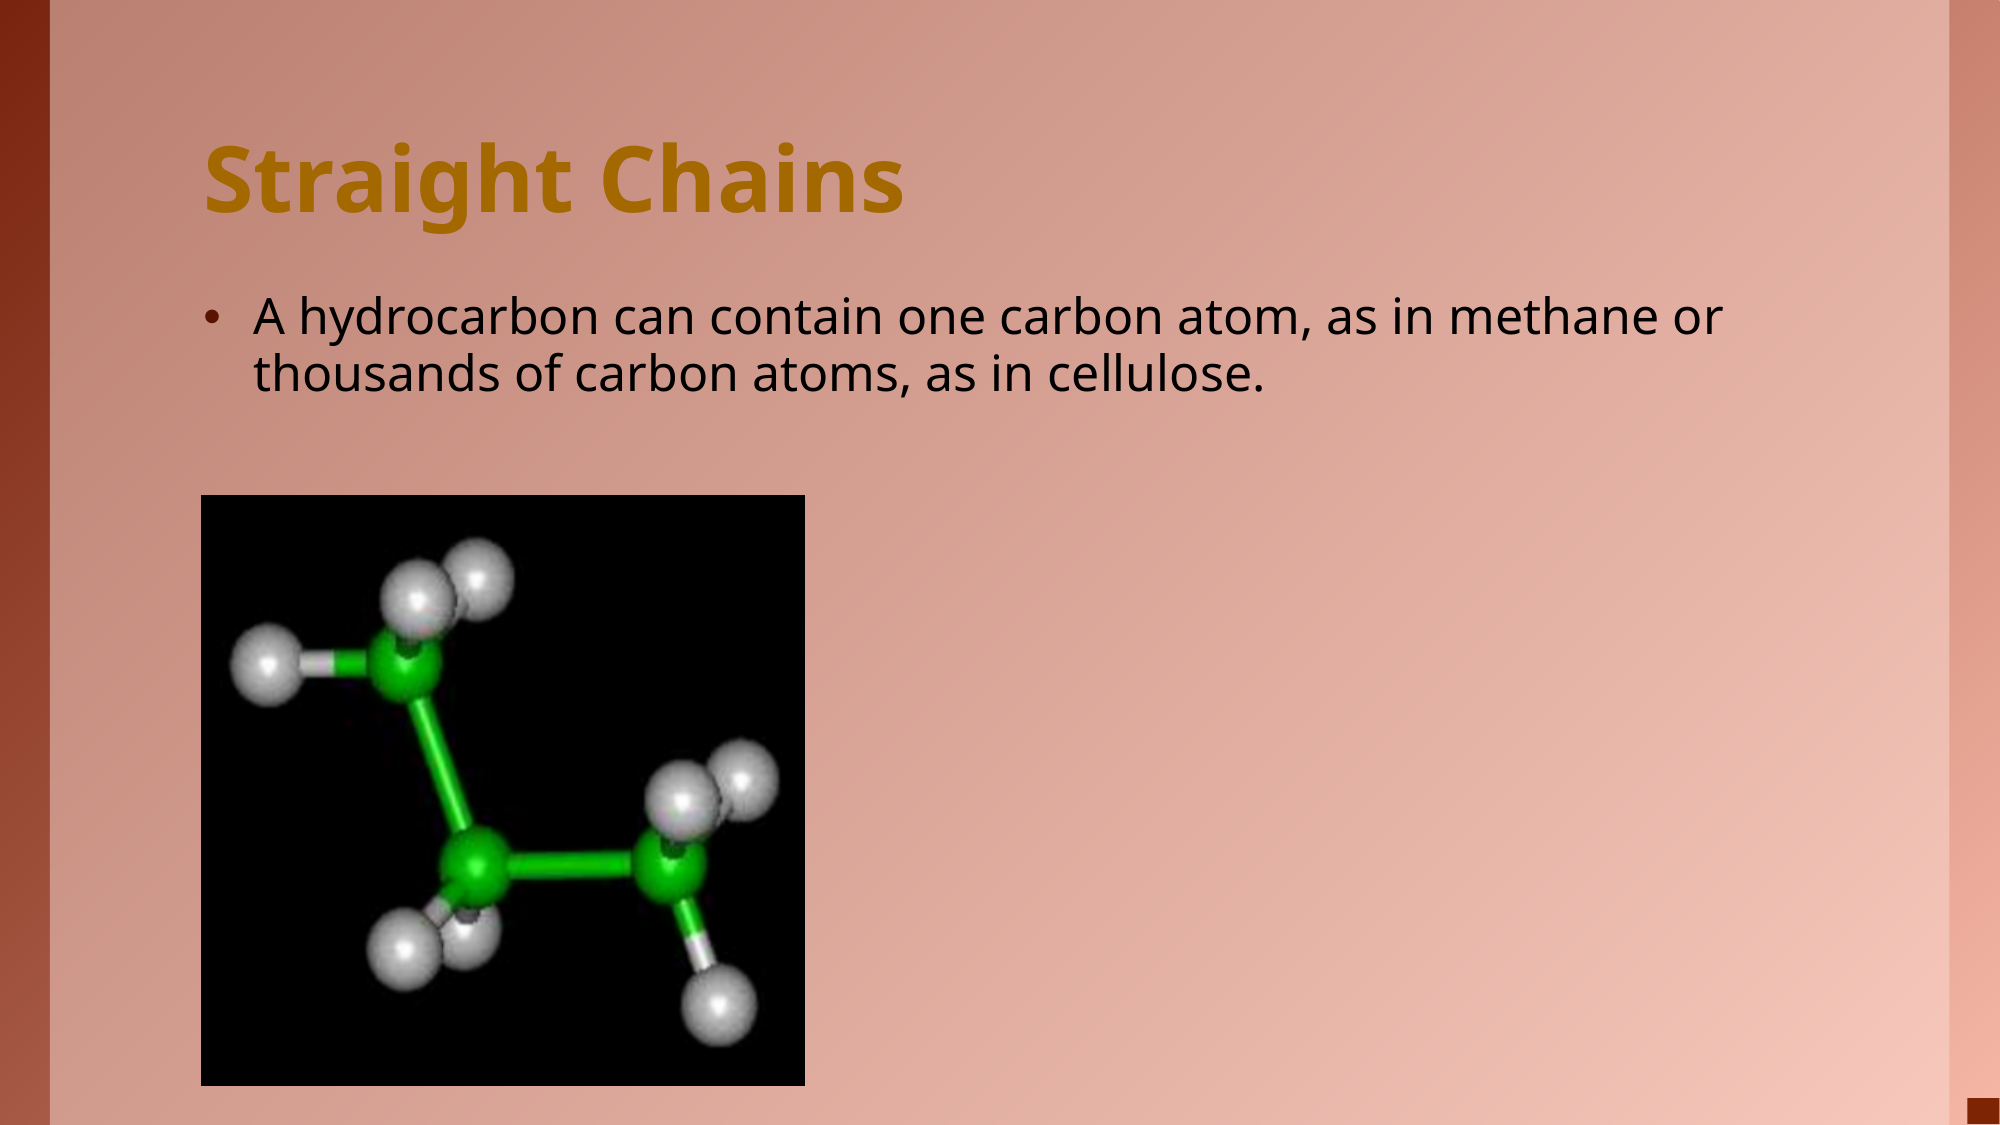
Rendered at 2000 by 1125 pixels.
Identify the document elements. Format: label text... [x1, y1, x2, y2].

title Straight Chains [183, 12, 1850, 242]
list A hydrocarbon can contain one carbon atom, as in methane or thousands of carbon atoms, as in cellulose. [183, 279, 1850, 1013]
text_box [1966, 1097, 2000, 1125]
picture [201, 495, 805, 1086]
